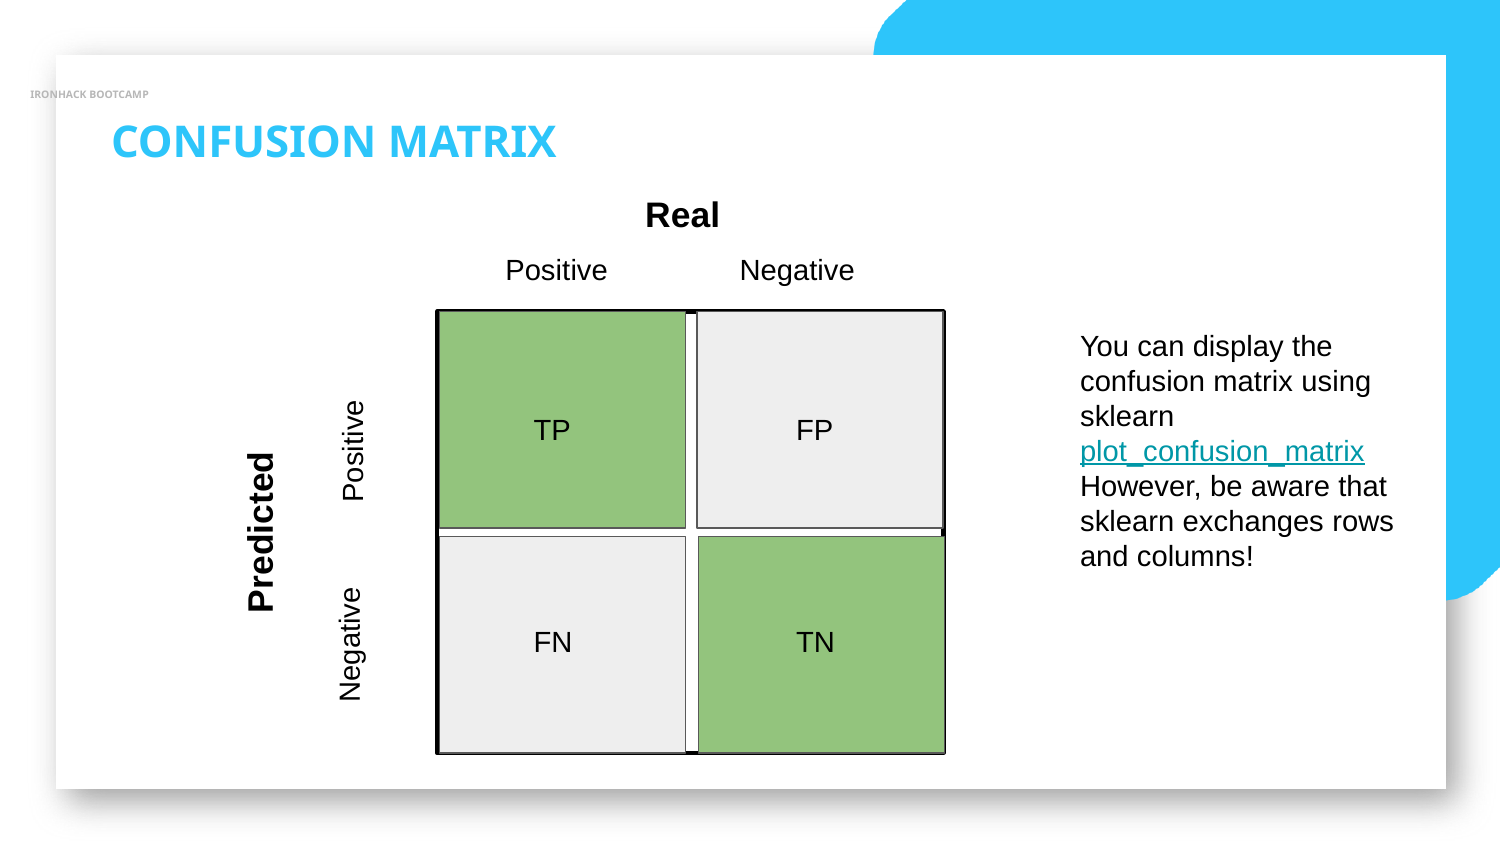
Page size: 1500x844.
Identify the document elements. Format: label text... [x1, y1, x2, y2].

picture [0, 0, 1500, 844]
text_box Real [630, 176, 889, 226]
text_box Negative [724, 236, 897, 302]
text_box You can display the confusion matrix using sklearn plot_confusion_matrix However, be aware that sklearn exchanges rows and columns! [1065, 312, 1420, 588]
text_box Predicted [222, 403, 272, 662]
text_box Positive [490, 236, 663, 302]
text_box CONFUSION MATRIX [96, 99, 1417, 216]
text_box IRONHACK BOOTCAMP [15, 71, 354, 108]
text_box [436, 311, 945, 754]
text_box Positive [318, 345, 384, 518]
text_box Negative [315, 545, 381, 718]
